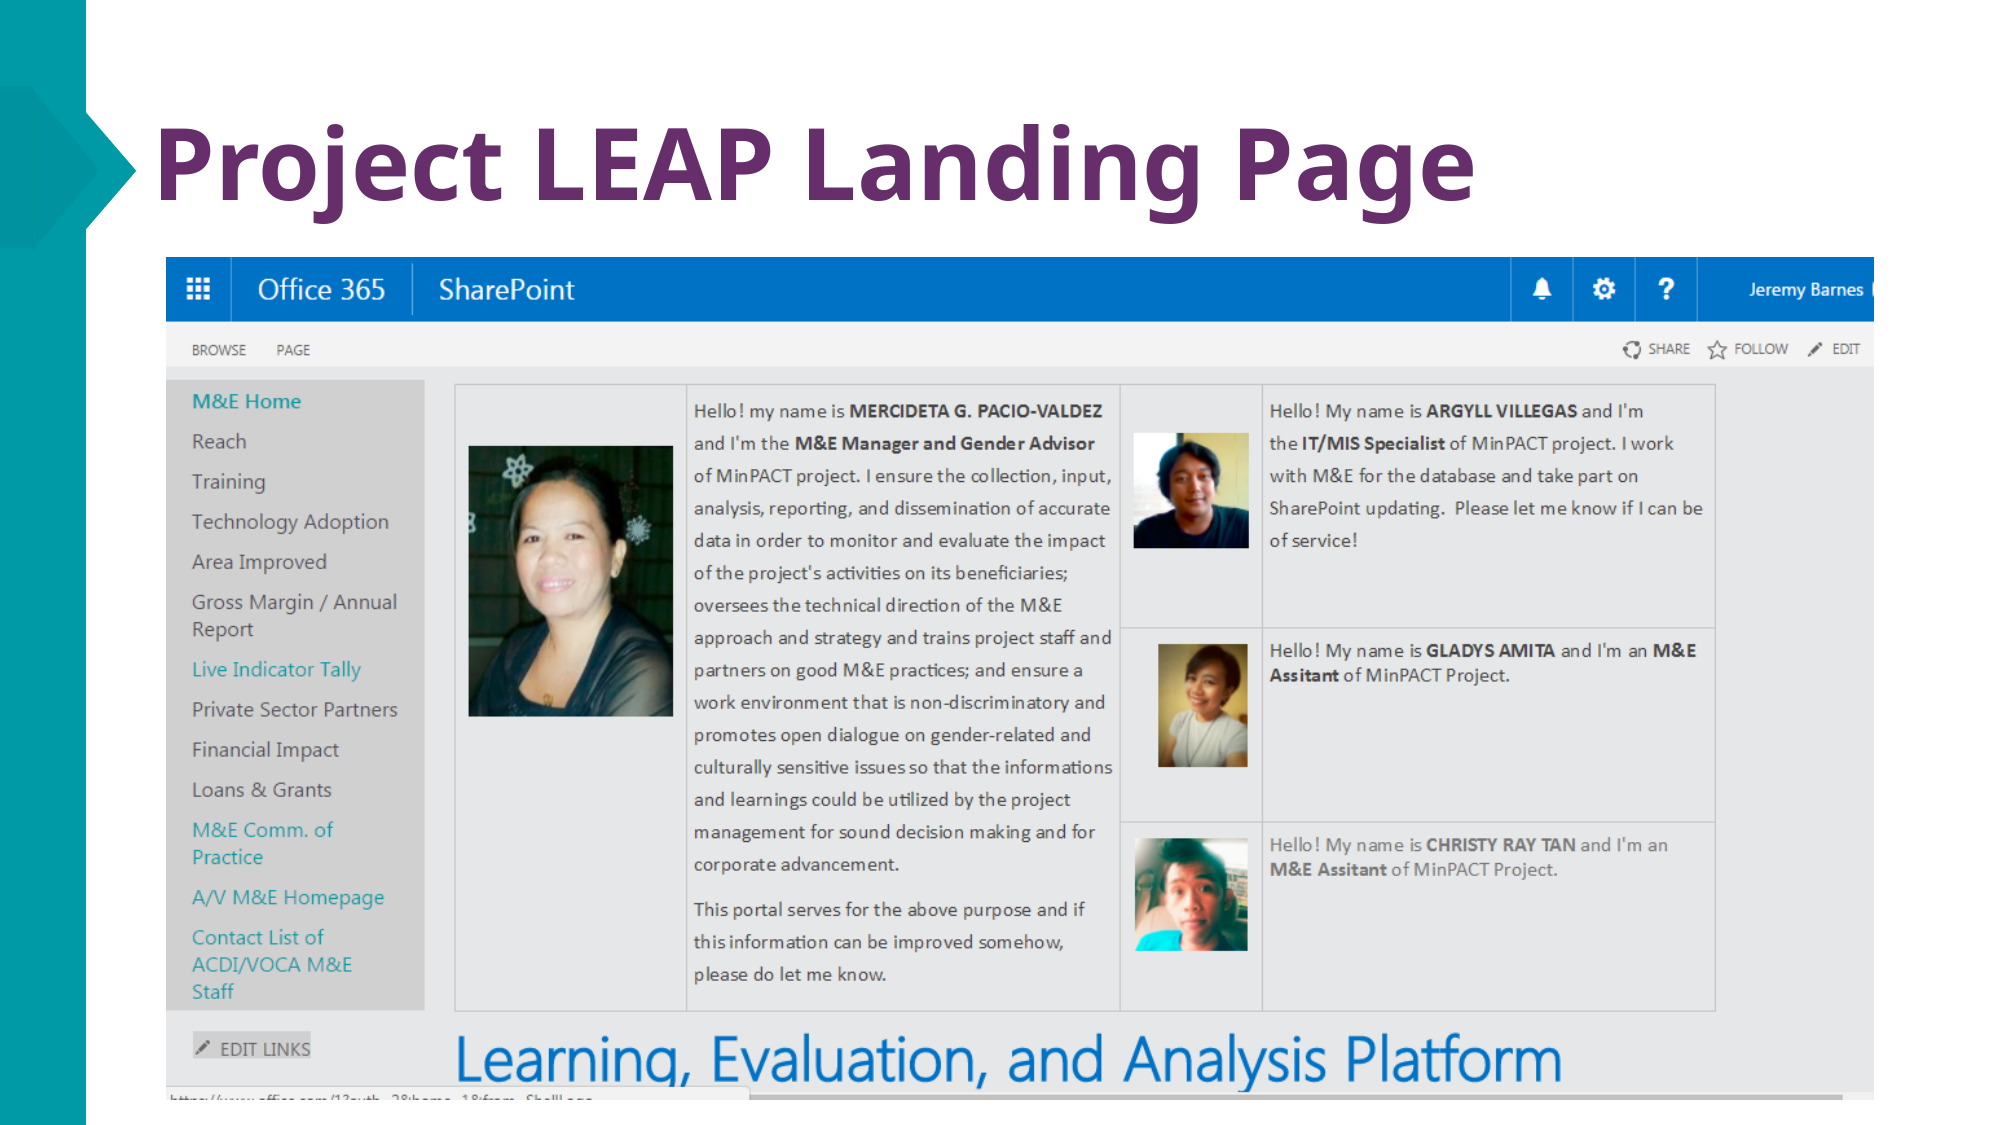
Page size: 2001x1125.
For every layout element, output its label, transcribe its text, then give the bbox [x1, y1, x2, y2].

picture [166, 257, 1874, 1100]
title Project LEAP Landing Page [137, 59, 1903, 278]
